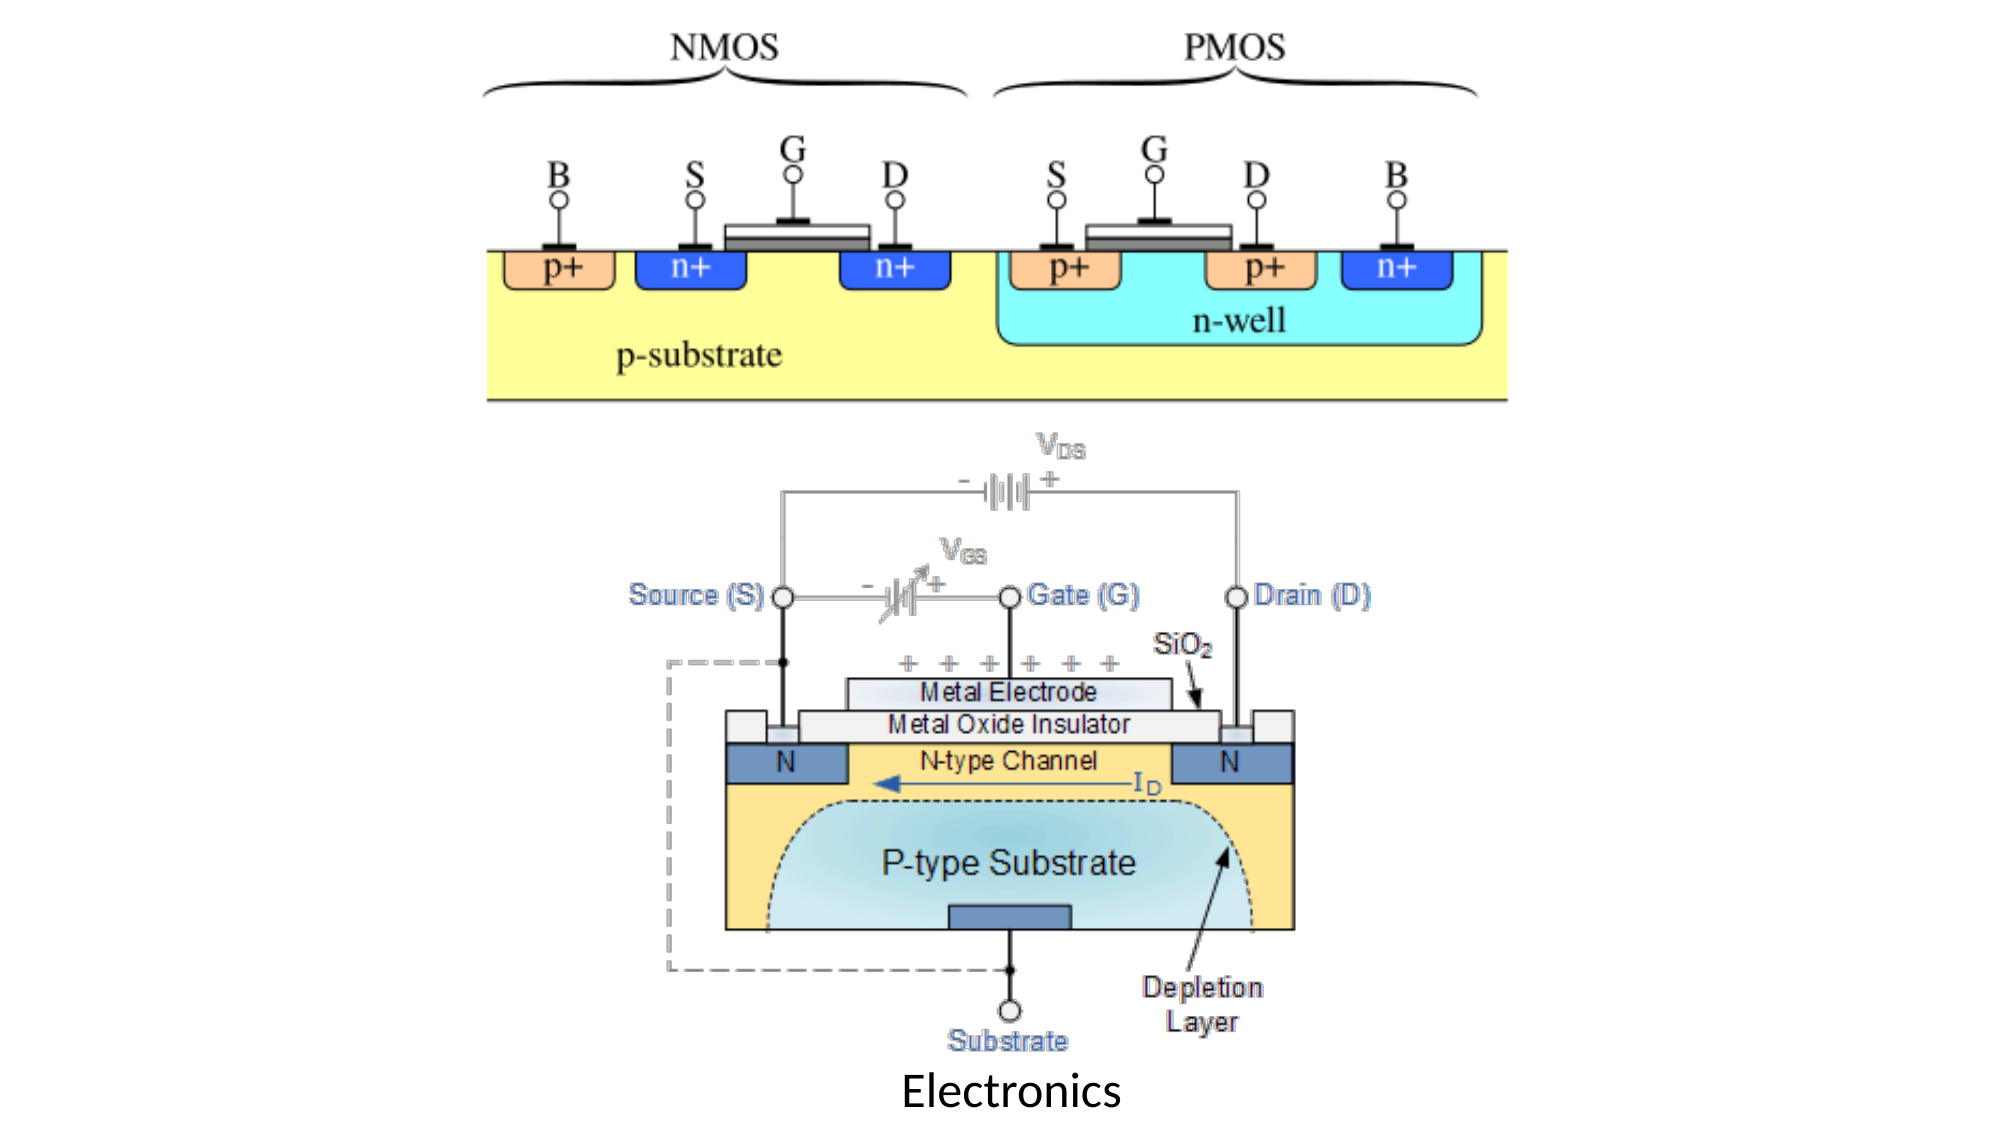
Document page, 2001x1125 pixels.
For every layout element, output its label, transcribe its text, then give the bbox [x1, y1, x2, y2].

picture [629, 425, 1371, 1060]
picture [479, 13, 1521, 414]
text_box Electronics [886, 1060, 1137, 1125]
